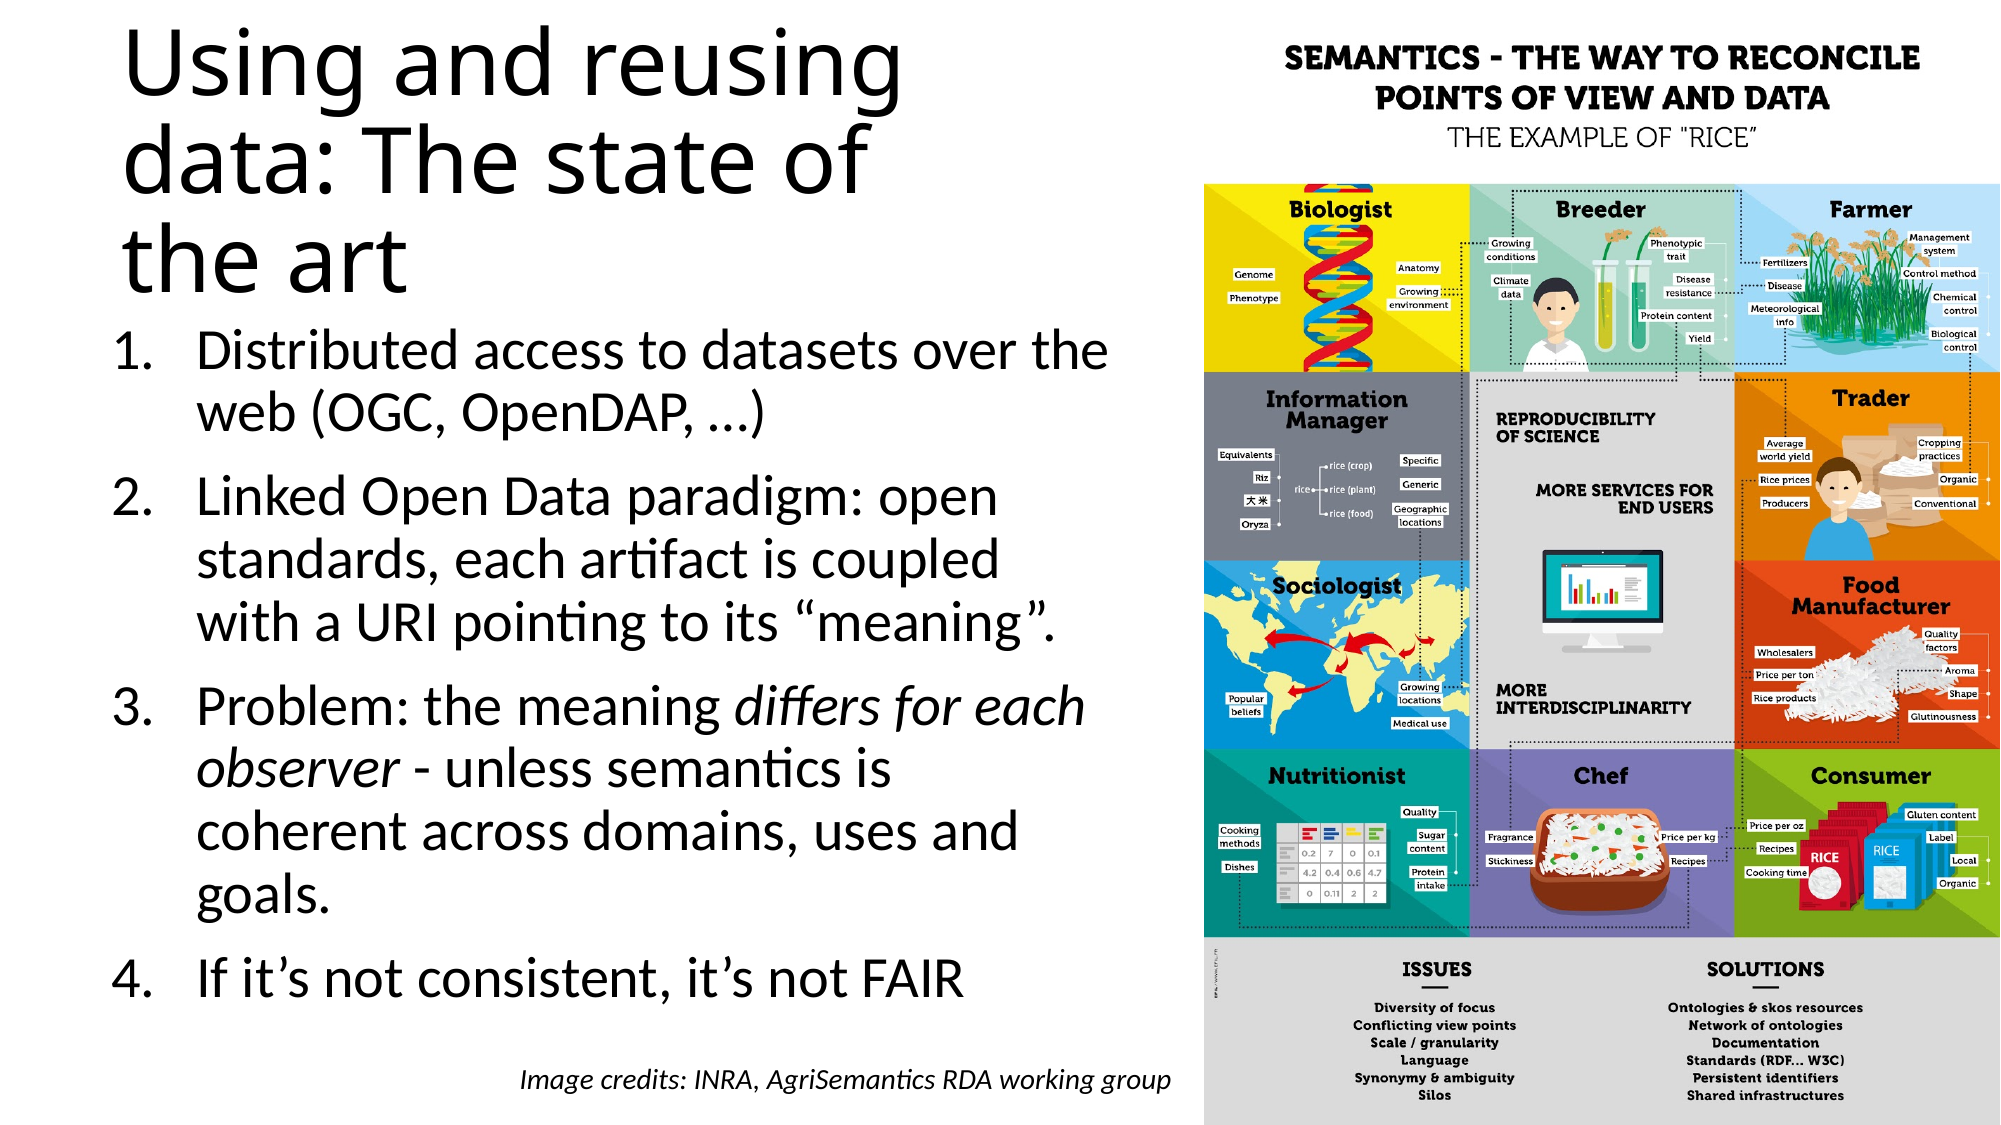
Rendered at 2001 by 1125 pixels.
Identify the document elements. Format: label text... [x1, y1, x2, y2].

list Distributed access to datasets over the web (OGC, OpenDAP, …) Linked Open Data paradigm: open standards, each artifact is coupled with a URI pointing to its “meaning”. Problem: the meaning differs for each observer - unless semantics is coherent across domains, uses and goals. If it’s not consistent, it’s not FAIR [96, 311, 1128, 1026]
picture [1264, 671, 1332, 734]
picture [1377, 692, 1383, 702]
picture [1226, 693, 1267, 717]
title Using and reusing data: The state of the art [106, 55, 1049, 273]
picture [1204, 1, 2000, 1125]
text_box Image credits: INRA, AgriSemantics RDA working group [504, 1052, 1188, 1103]
